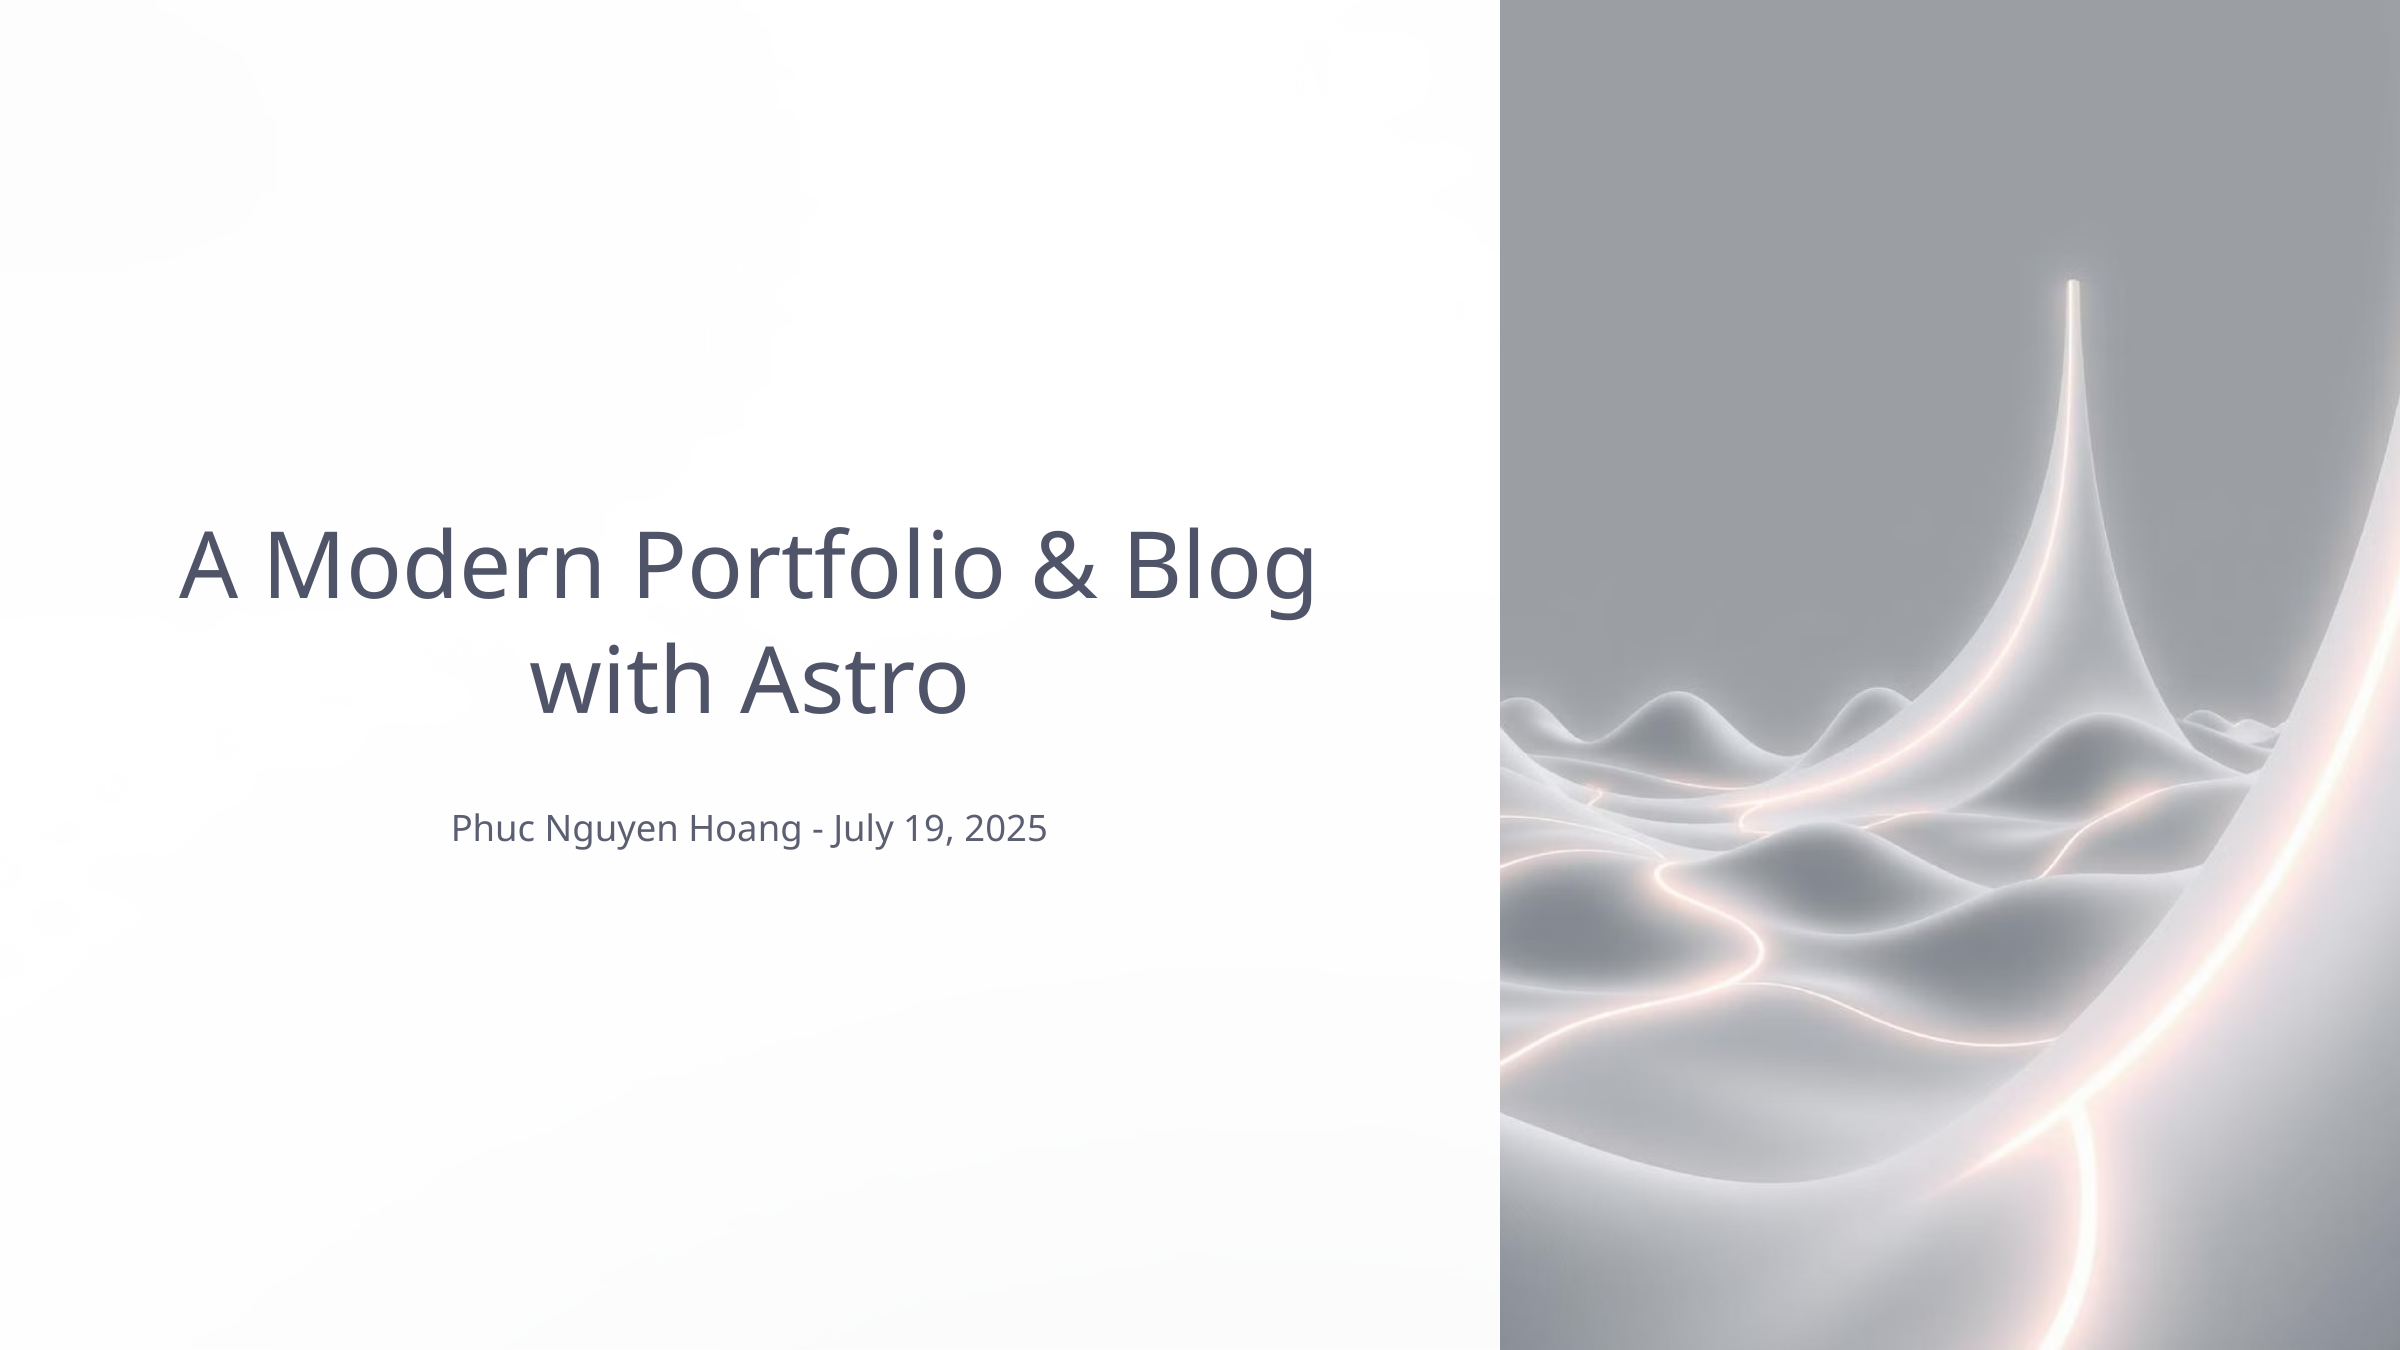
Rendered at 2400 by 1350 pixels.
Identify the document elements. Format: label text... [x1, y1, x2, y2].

text_box Phuc Nguyen Hoang - July 19, 2025 [130, 789, 1370, 849]
picture [1499, 0, 2400, 1350]
text_box A Modern Portfolio & Blog with Astro [130, 501, 1370, 734]
